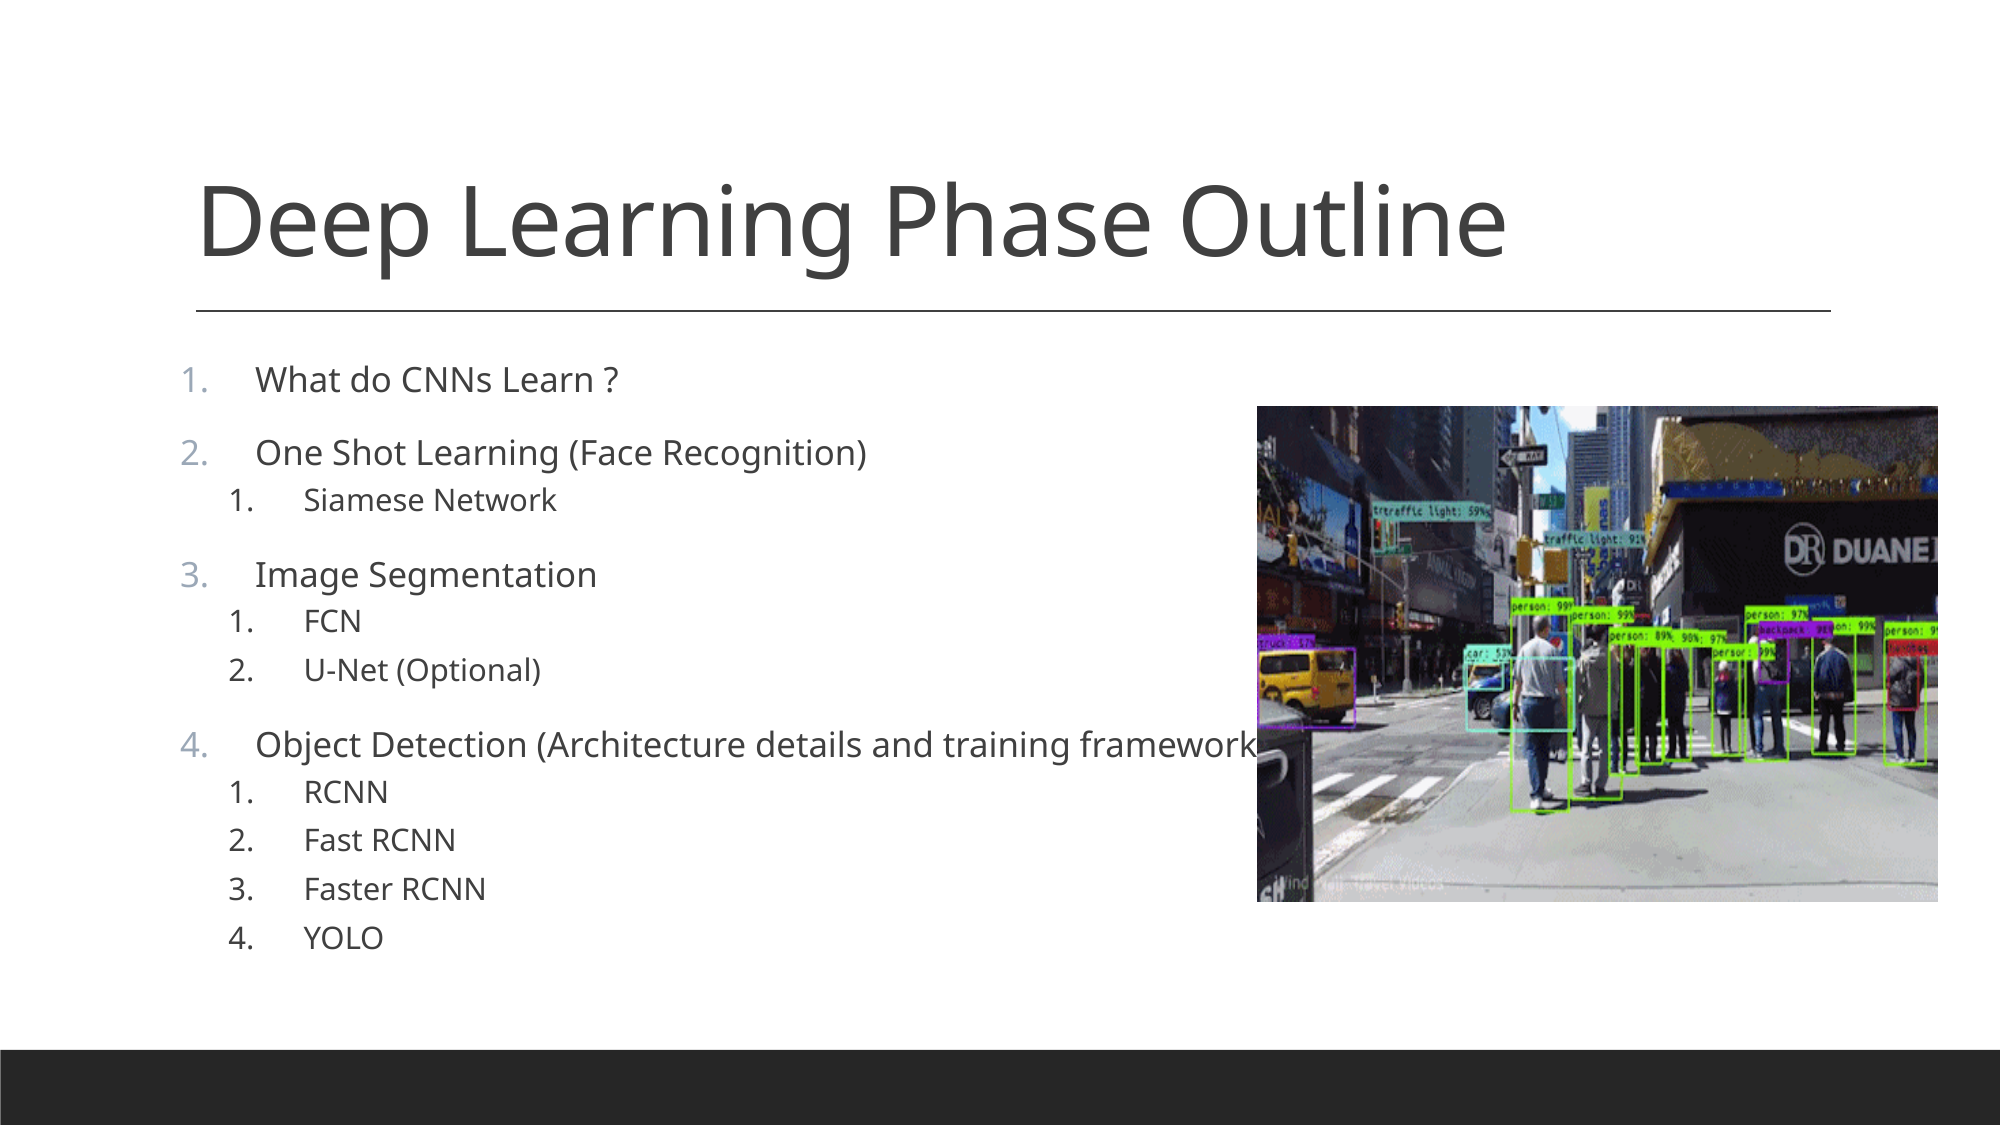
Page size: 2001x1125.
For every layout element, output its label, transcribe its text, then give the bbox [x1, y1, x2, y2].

list What do CNNs Learn ? One Shot Learning (Face Recognition) Siamese Network Image Segmentation FCN U-Net (Optional) Object Detection (Architecture details and training framework) RCNN Fast RCNN Faster RCNN YOLO [180, 345, 1830, 963]
picture [1256, 406, 1939, 903]
title Deep Learning Phase Outline [180, 47, 1830, 285]
